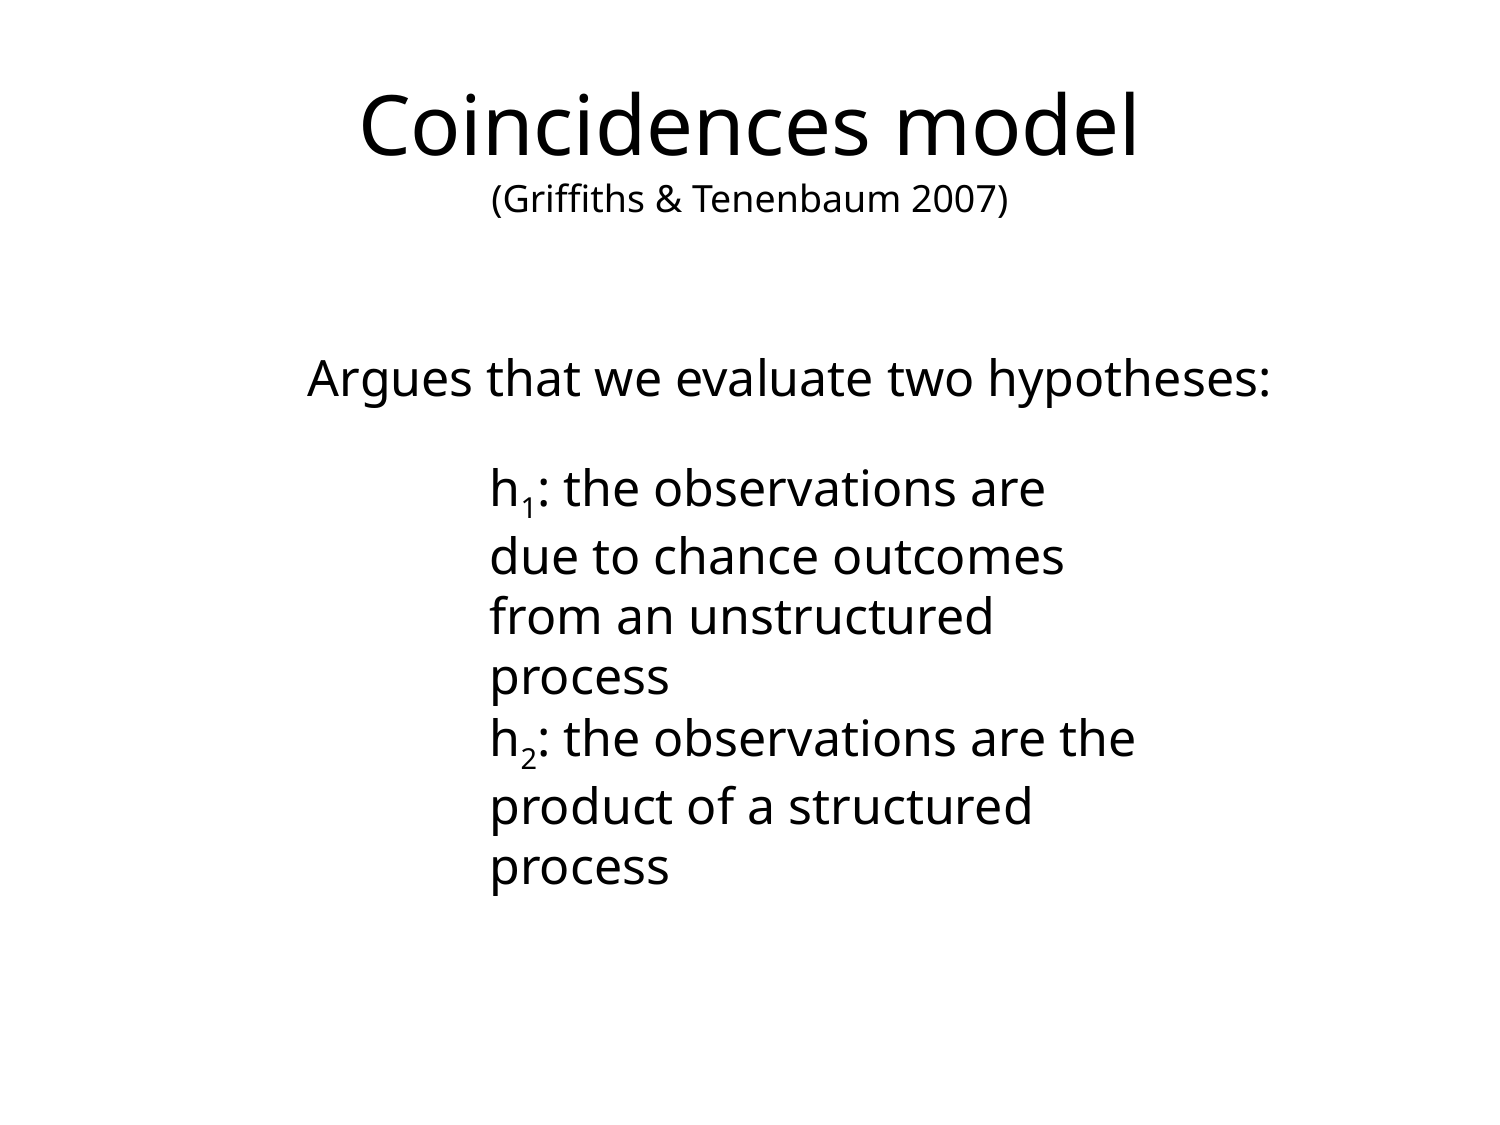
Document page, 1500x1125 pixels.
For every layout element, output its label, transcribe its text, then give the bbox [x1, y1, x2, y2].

text_box Argues that we evaluate two hypotheses: [293, 339, 1301, 415]
text_box (Griffiths & Tenenbaum 2007) [476, 167, 1024, 228]
text_box h1: the observations are due to chance outcomes from an unstructured process [474, 448, 1156, 699]
title Coincidences model [103, 59, 1397, 198]
text_box h2: the observations are the product of a structured process [474, 699, 1156, 903]
